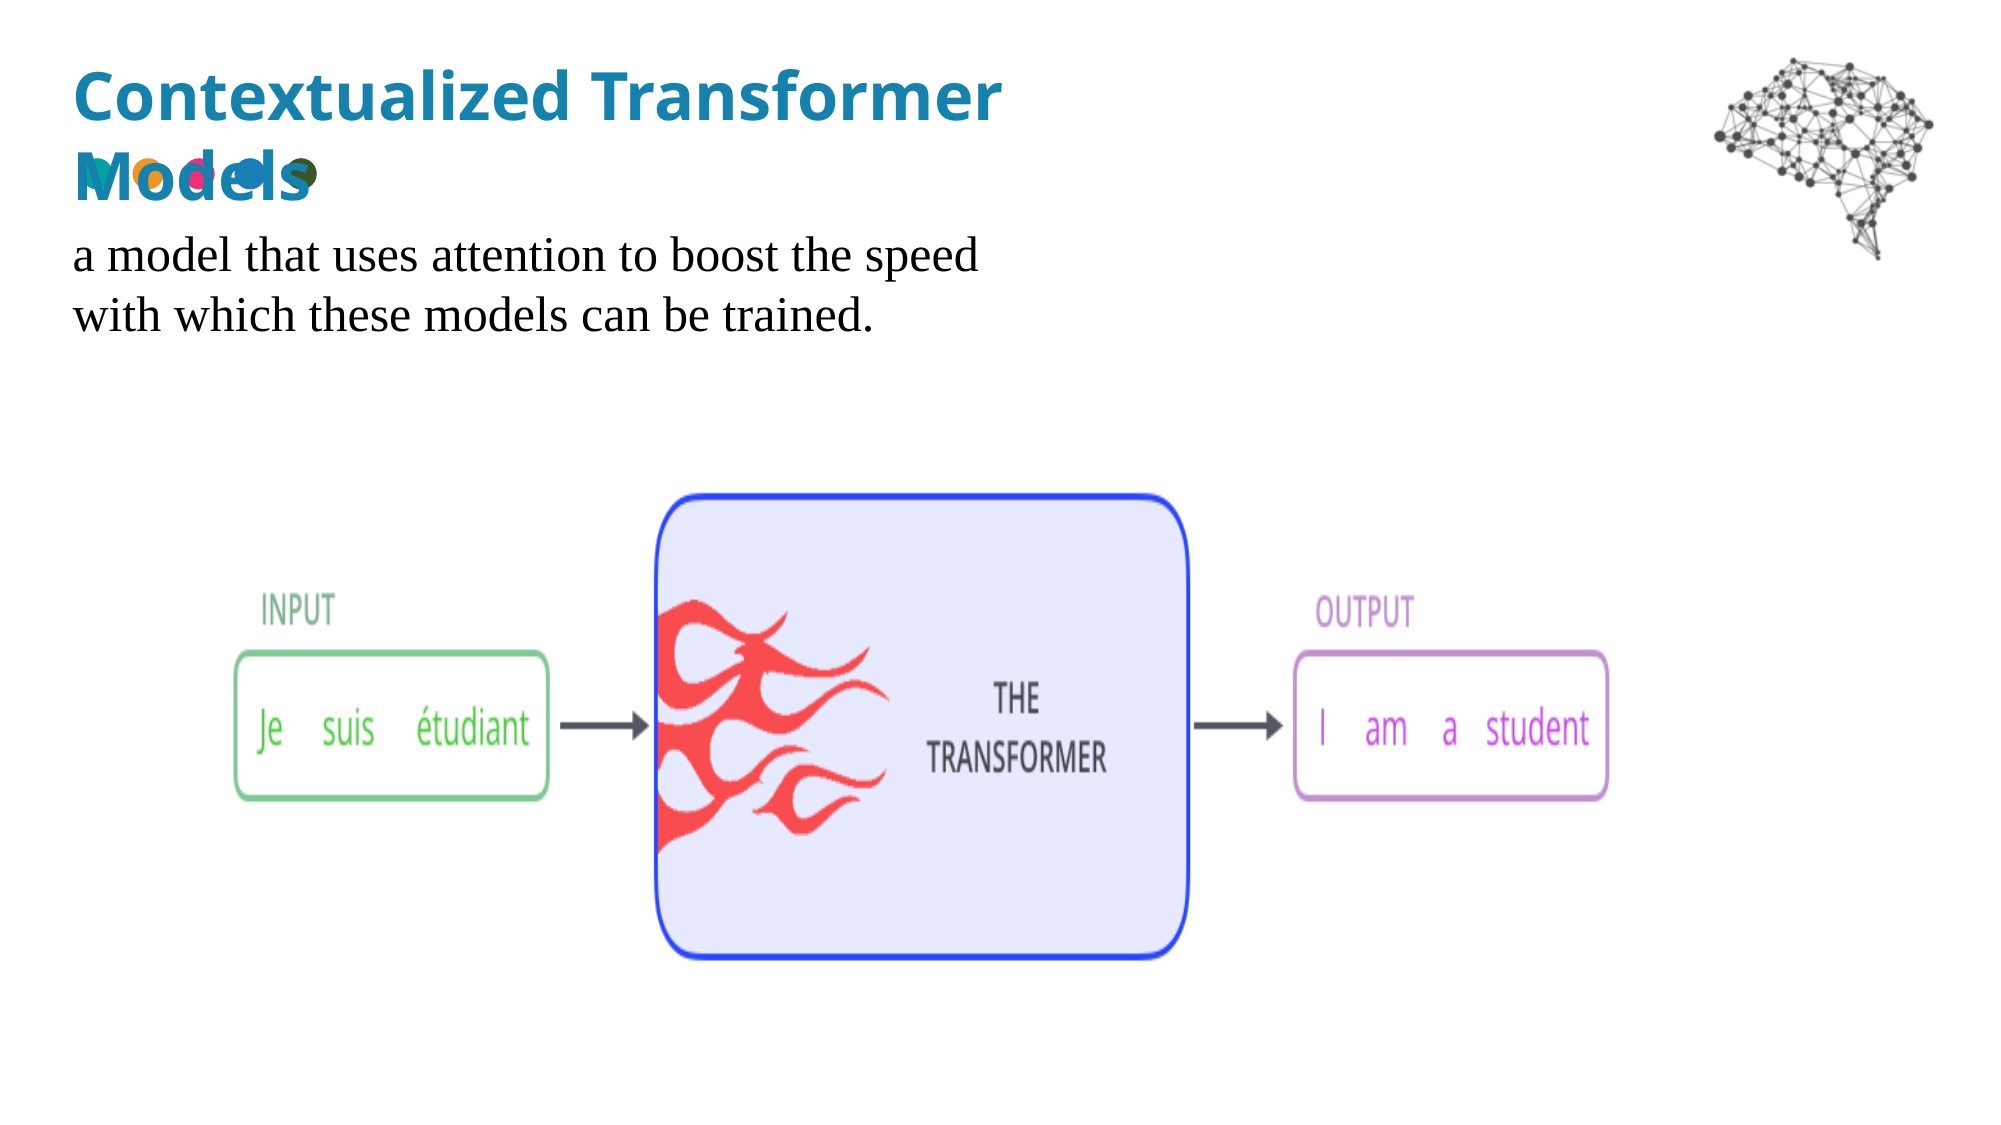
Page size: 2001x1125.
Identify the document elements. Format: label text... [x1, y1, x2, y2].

text_box a model that uses attention to boost the speed with which these models can be trained. [57, 214, 1058, 349]
picture [1625, 33, 1976, 283]
text_box Contextualized Transformer Models [57, 46, 1211, 221]
text_box [96, 231, 1881, 1079]
picture [199, 369, 1648, 1036]
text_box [81, 158, 317, 190]
